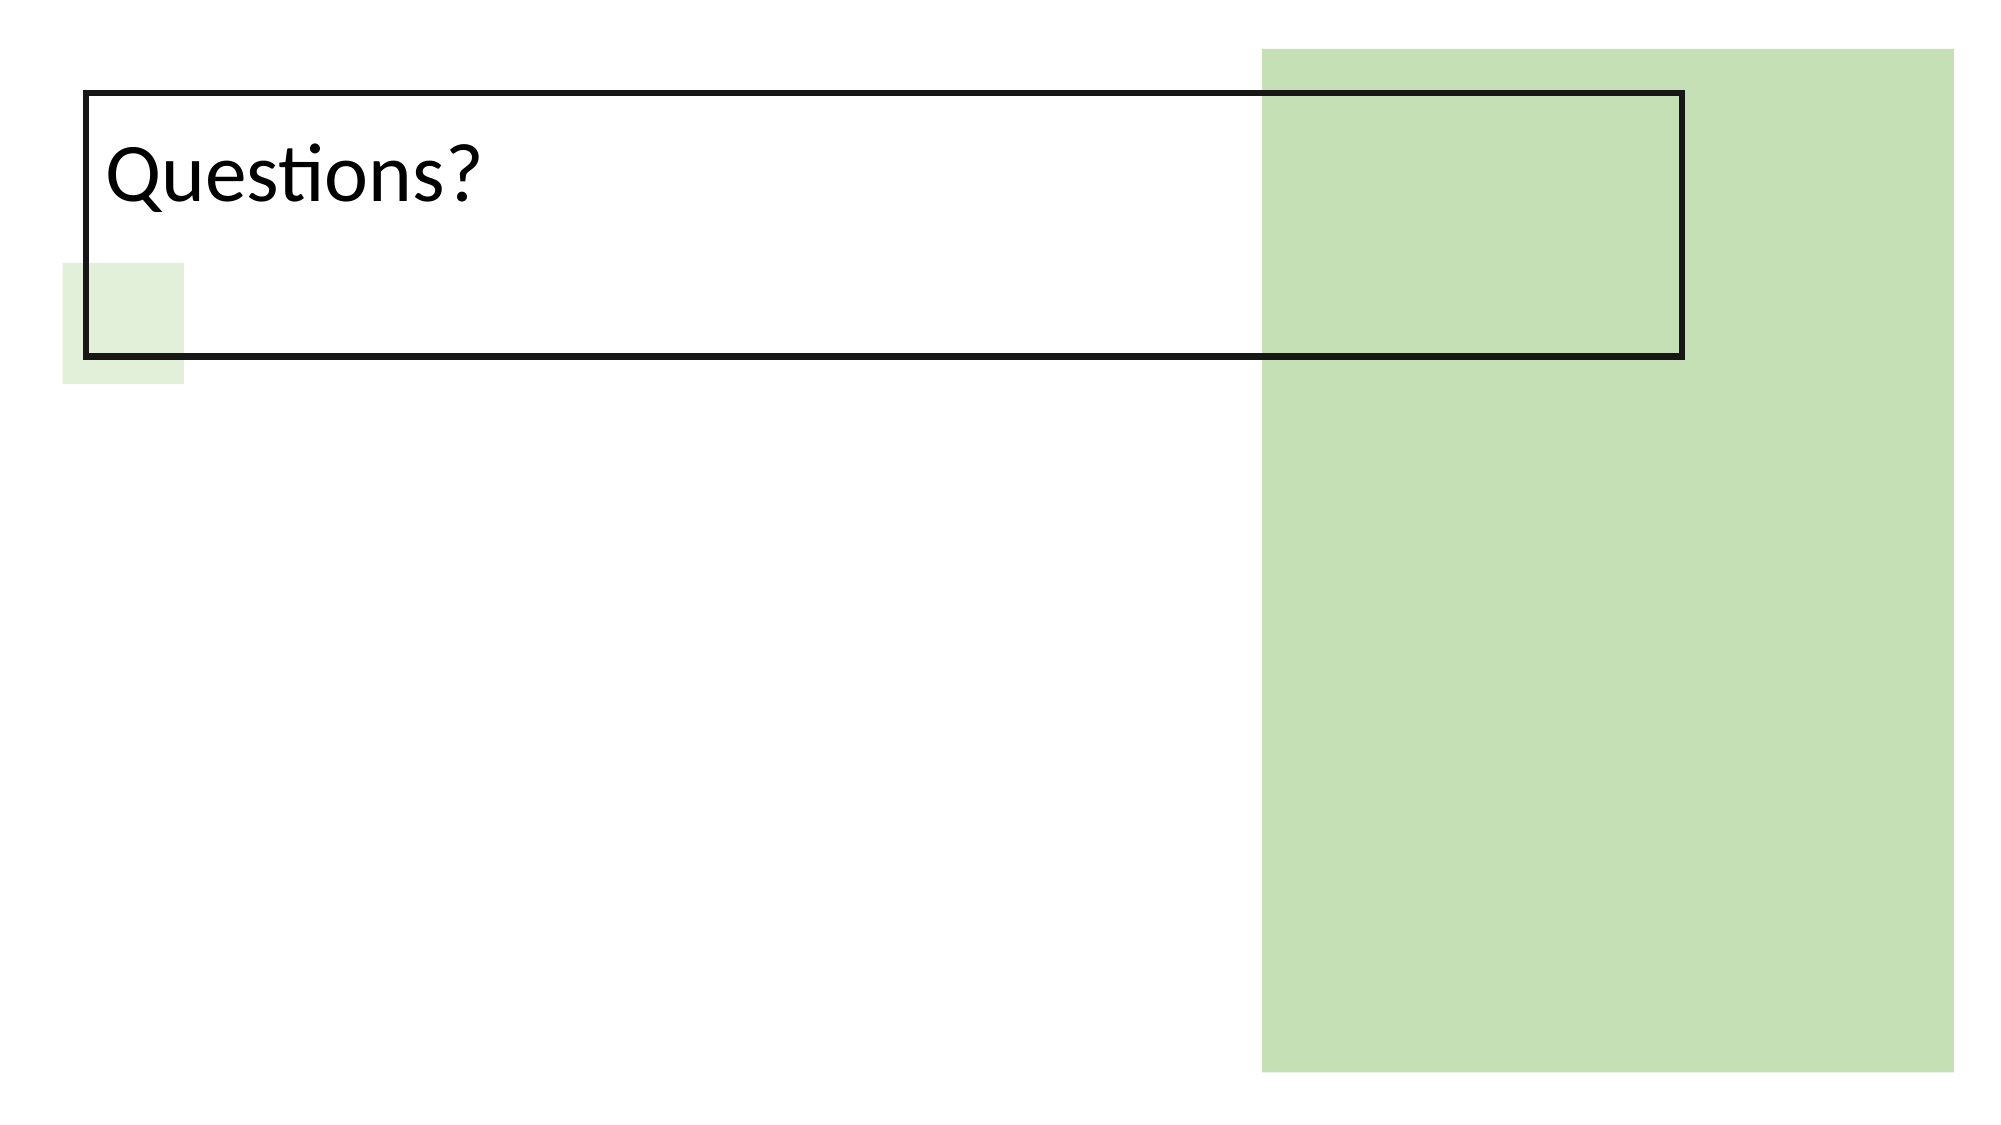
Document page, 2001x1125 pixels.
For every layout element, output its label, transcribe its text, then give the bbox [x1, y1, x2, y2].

text_box Questions? [105, 59, 1830, 277]
